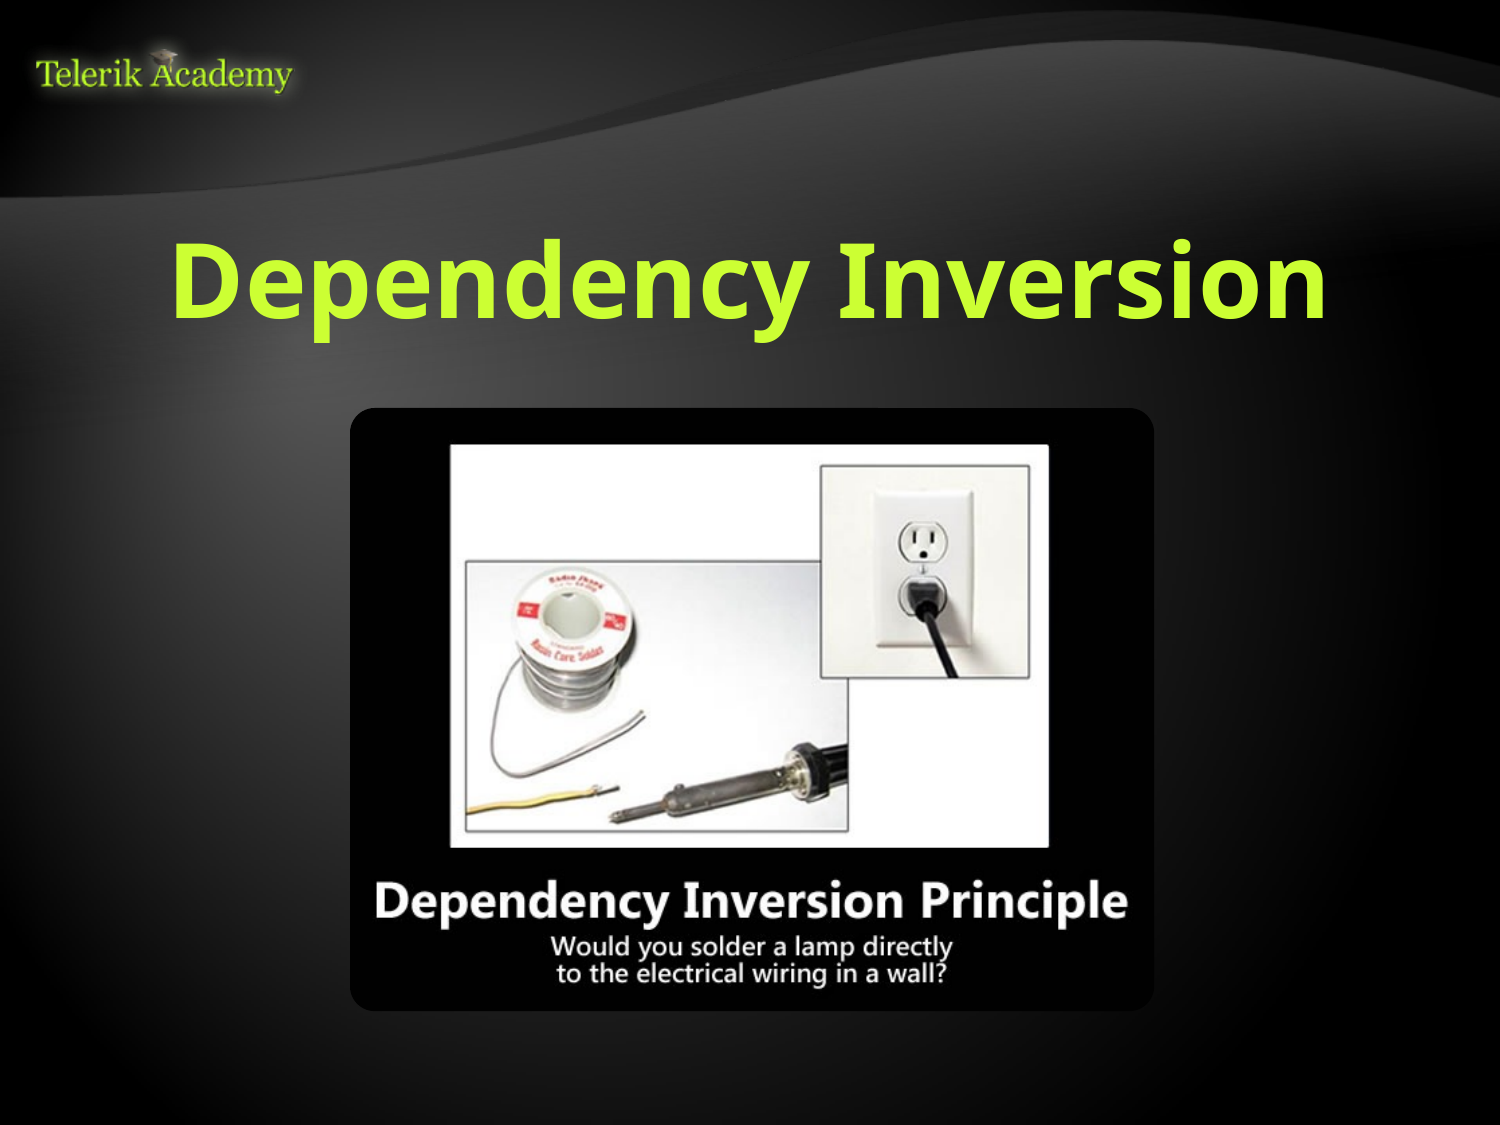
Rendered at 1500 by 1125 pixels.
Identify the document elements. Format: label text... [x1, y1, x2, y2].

picture [0, 0, 1500, 1125]
title Dependency Inversion [99, 224, 1400, 338]
